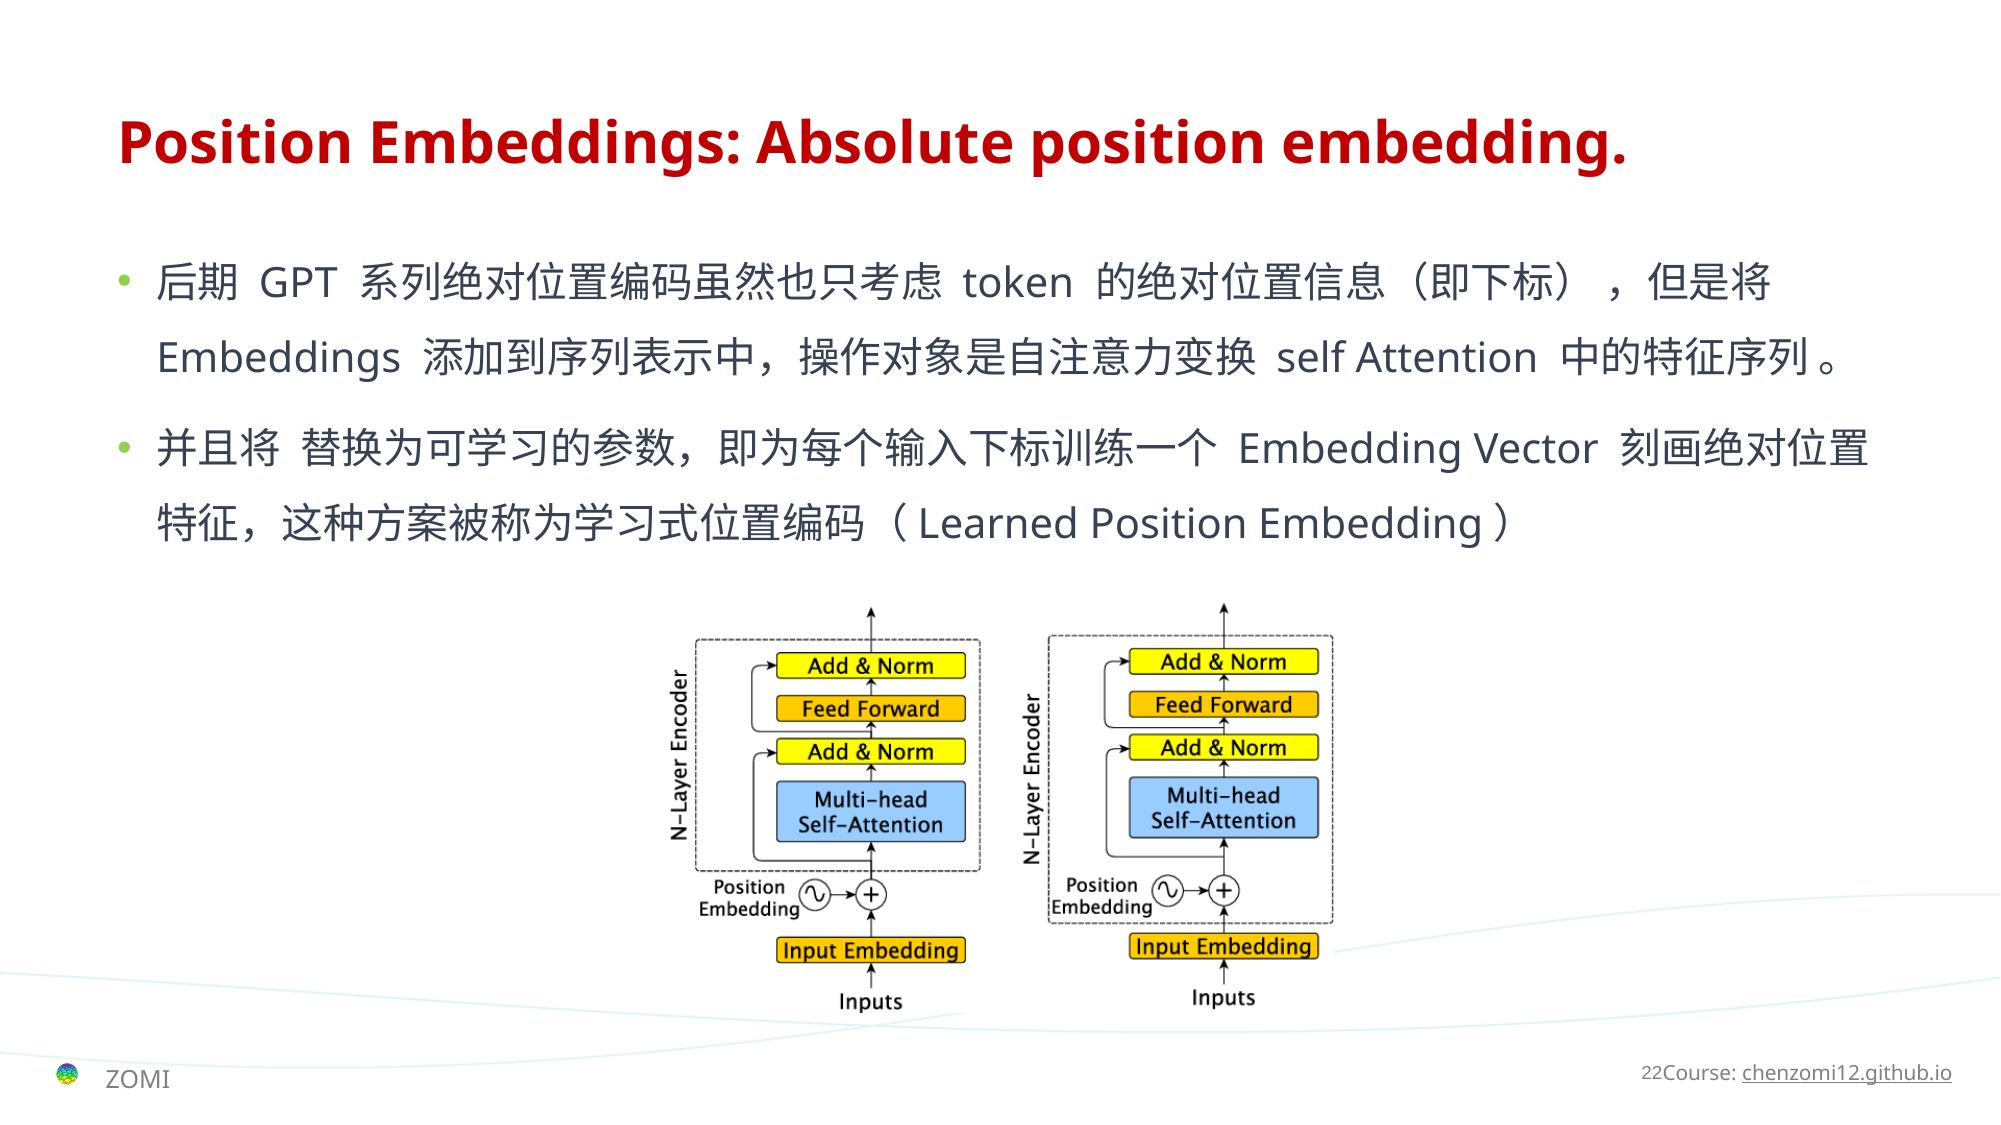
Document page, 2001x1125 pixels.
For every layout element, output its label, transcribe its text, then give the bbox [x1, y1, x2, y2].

picture [0, 0, 2001, 1125]
title Position Embeddings: Absolute position embedding. [102, 91, 1901, 189]
